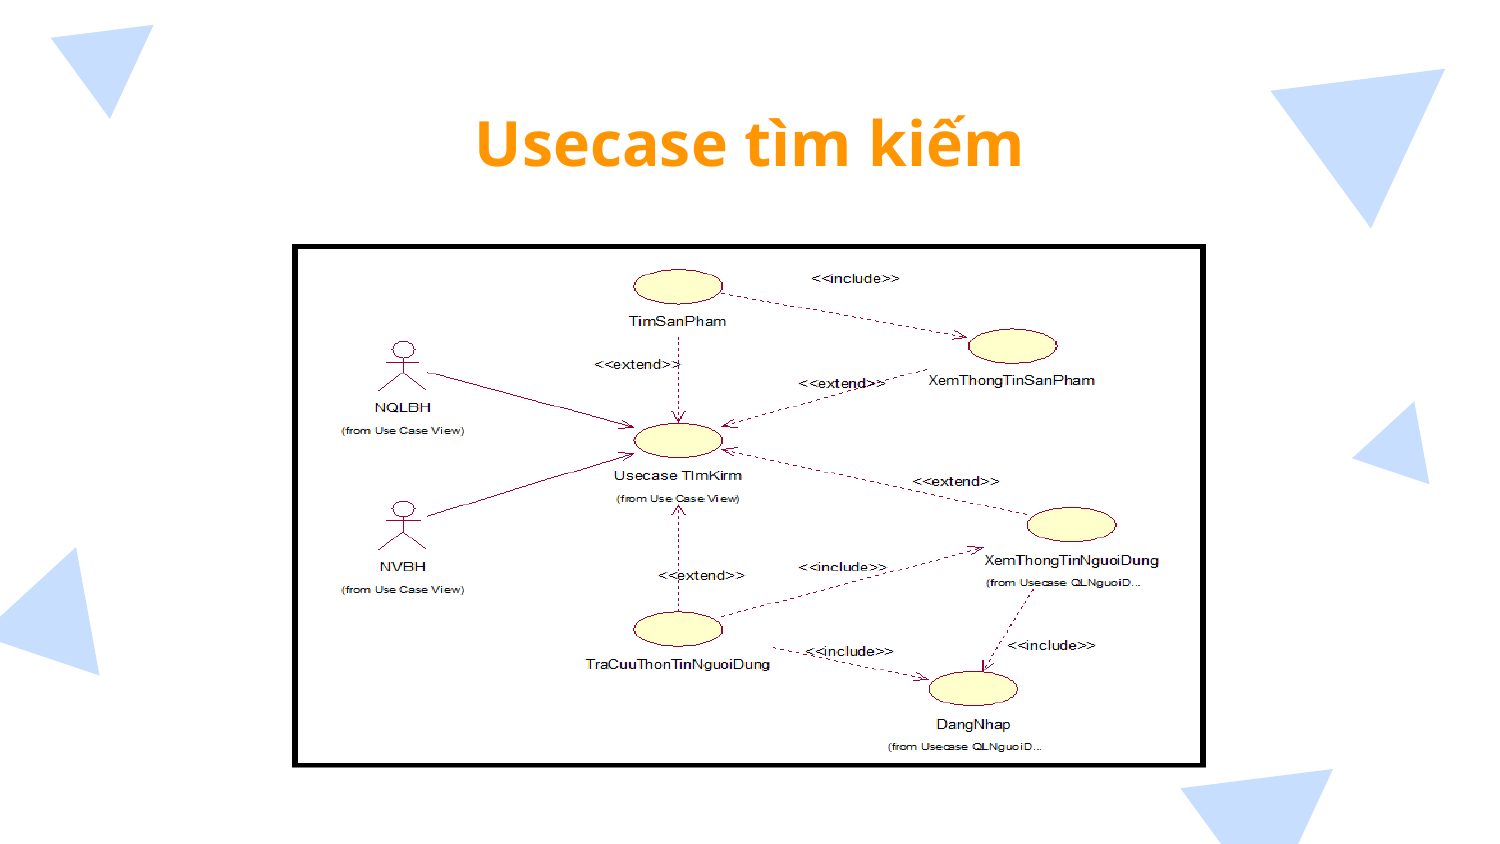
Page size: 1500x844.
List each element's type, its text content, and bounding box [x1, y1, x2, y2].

picture [292, 241, 1208, 769]
title Usecase tìm kiếm [116, 88, 1383, 182]
